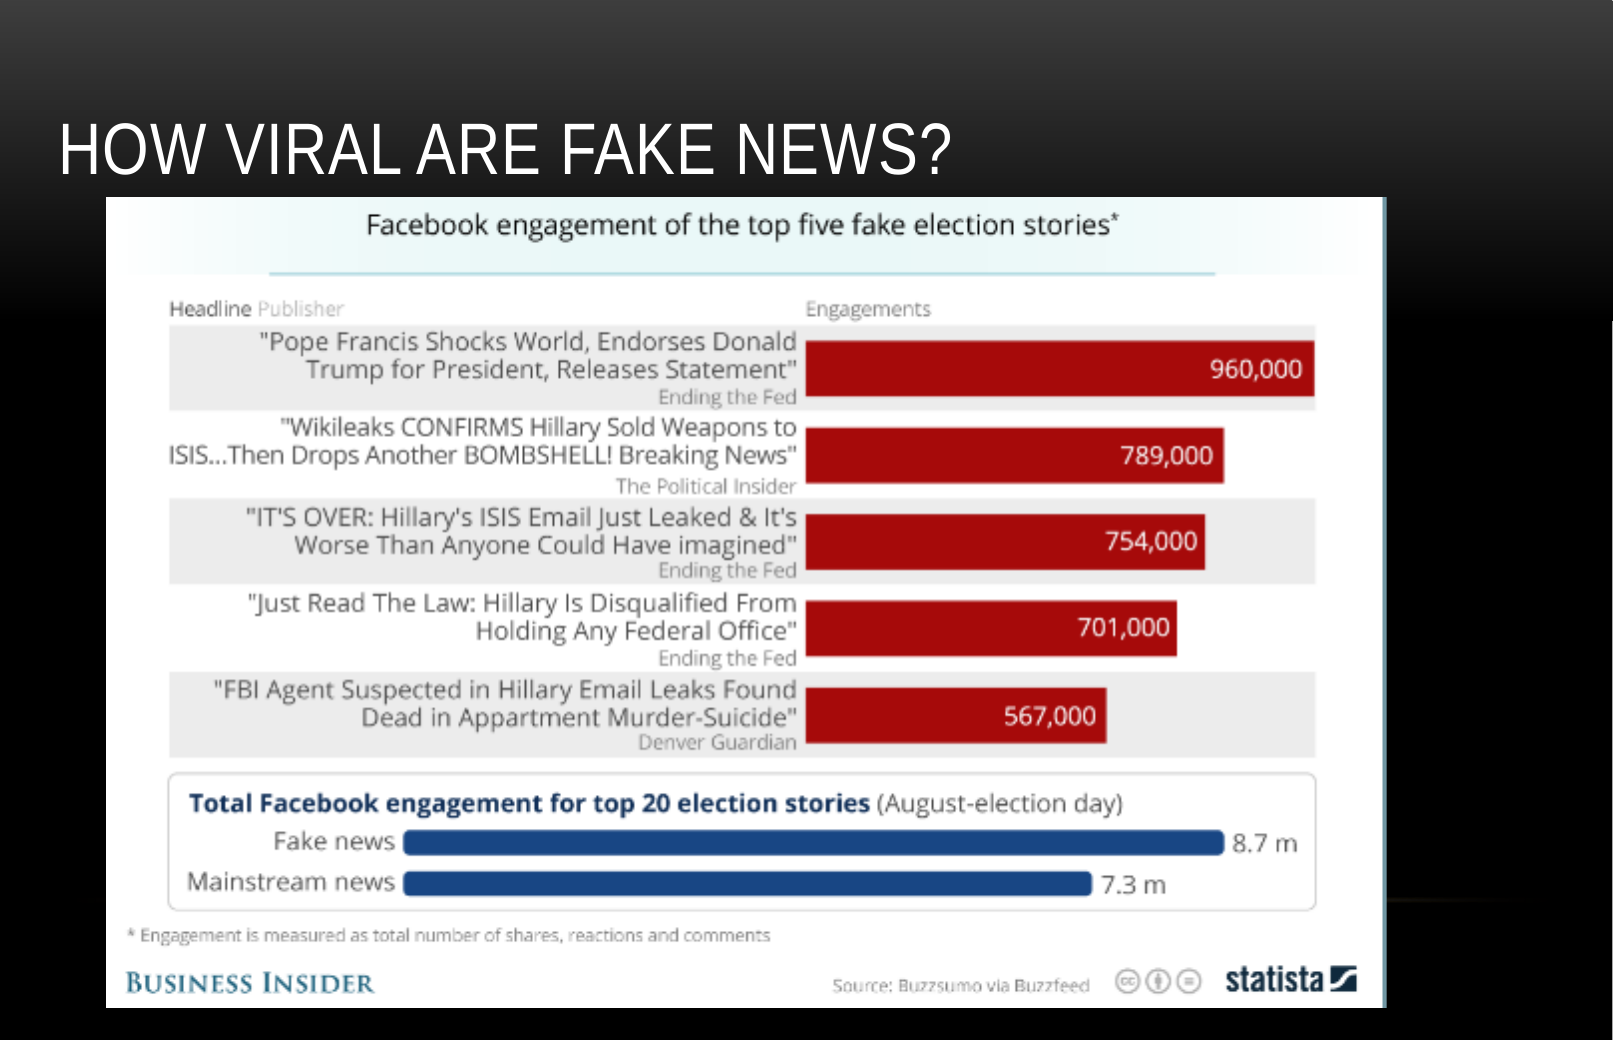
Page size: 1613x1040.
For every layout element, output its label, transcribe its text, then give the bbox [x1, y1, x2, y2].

picture [0, 0, 1613, 1040]
title How viral are fake news? [43, 23, 1495, 198]
